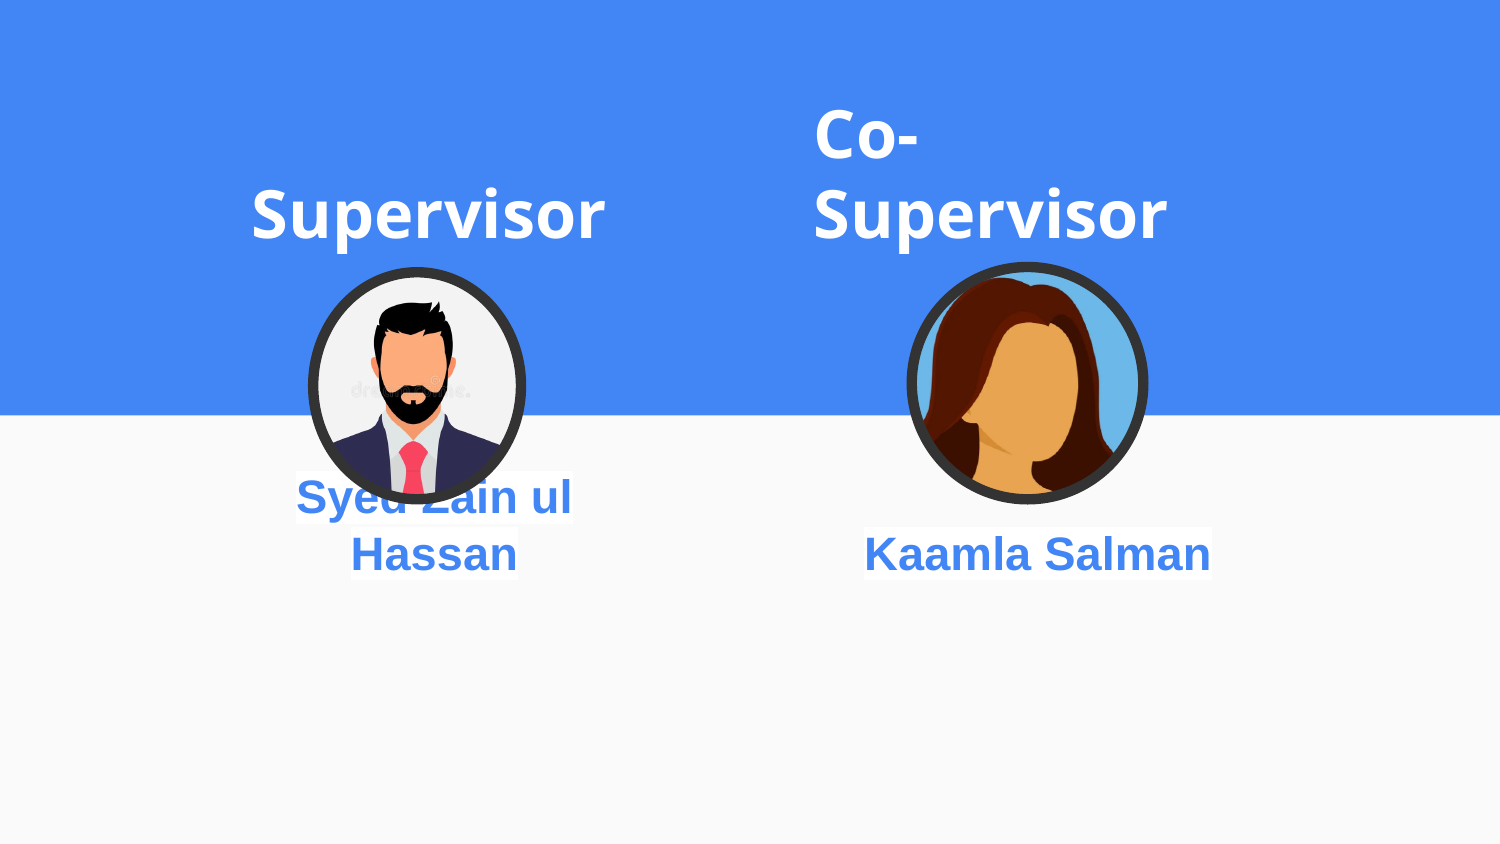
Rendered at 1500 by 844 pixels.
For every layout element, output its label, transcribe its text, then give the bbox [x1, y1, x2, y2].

title Syed Zain ul Hassan [190, 499, 678, 595]
text_box [0, 0, 1500, 416]
text_box Kaamla Salman [798, 499, 1278, 595]
picture [911, 266, 1144, 500]
picture [312, 271, 522, 500]
text_box Supervisor [236, 148, 625, 267]
text_box Co-Supervisor [798, 148, 1289, 267]
